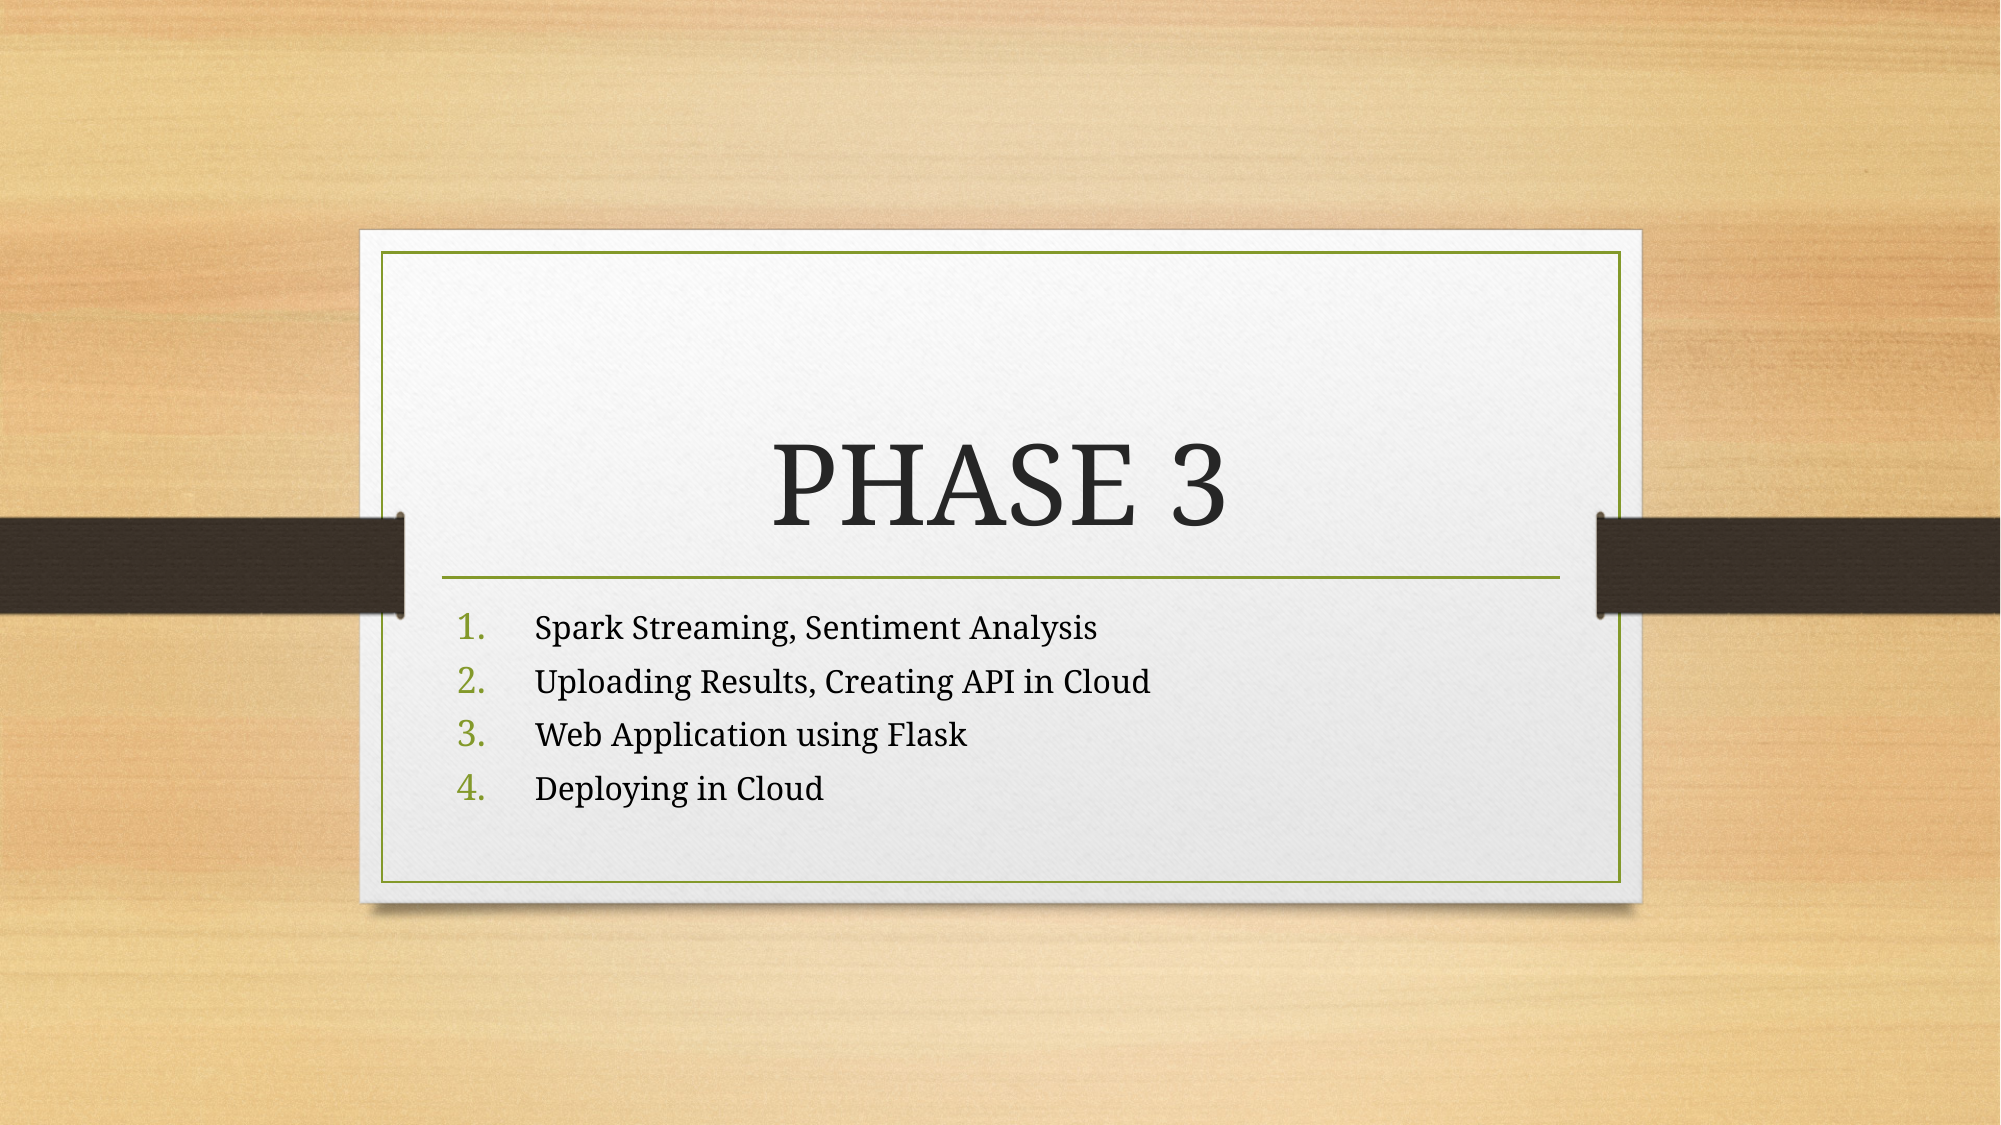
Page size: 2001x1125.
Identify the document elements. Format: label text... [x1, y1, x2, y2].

picture [0, 0, 2001, 1125]
title PHASE 3 [441, 306, 1560, 556]
subtitle Spark Streaming, Sentiment Analysis Uploading Results, Creating API in Cloud Web Application using Flask Deploying in Cloud [441, 600, 1560, 817]
